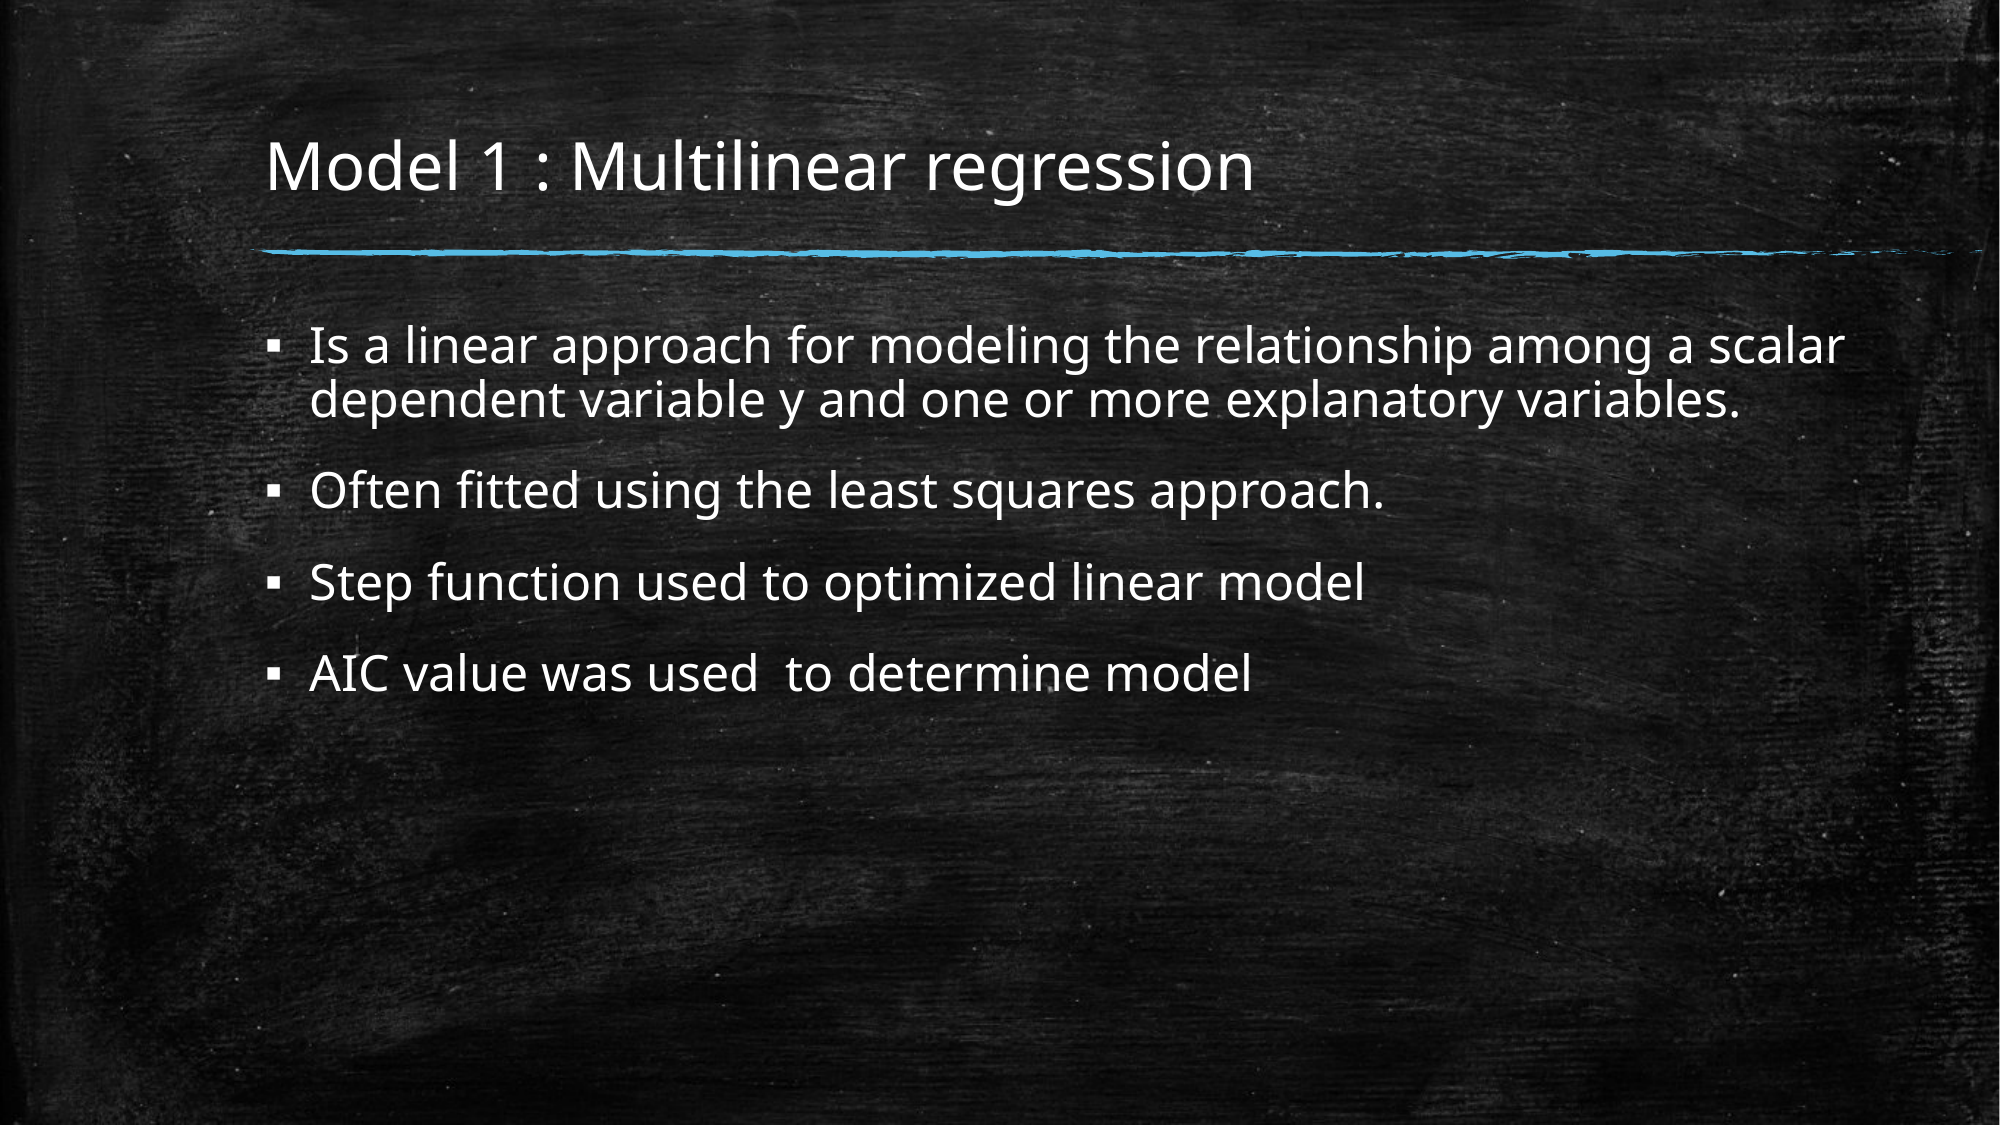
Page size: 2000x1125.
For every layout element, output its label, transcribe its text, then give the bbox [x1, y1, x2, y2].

title Model 1 : Multilinear regression [249, 45, 1750, 213]
list Is a linear approach for modeling the relationship among a scalar dependent variable y and one or more explanatory variables. Often fitted using the least squares approach. Step function used to optimized linear model AIC value was used to determine model [249, 312, 1910, 1013]
